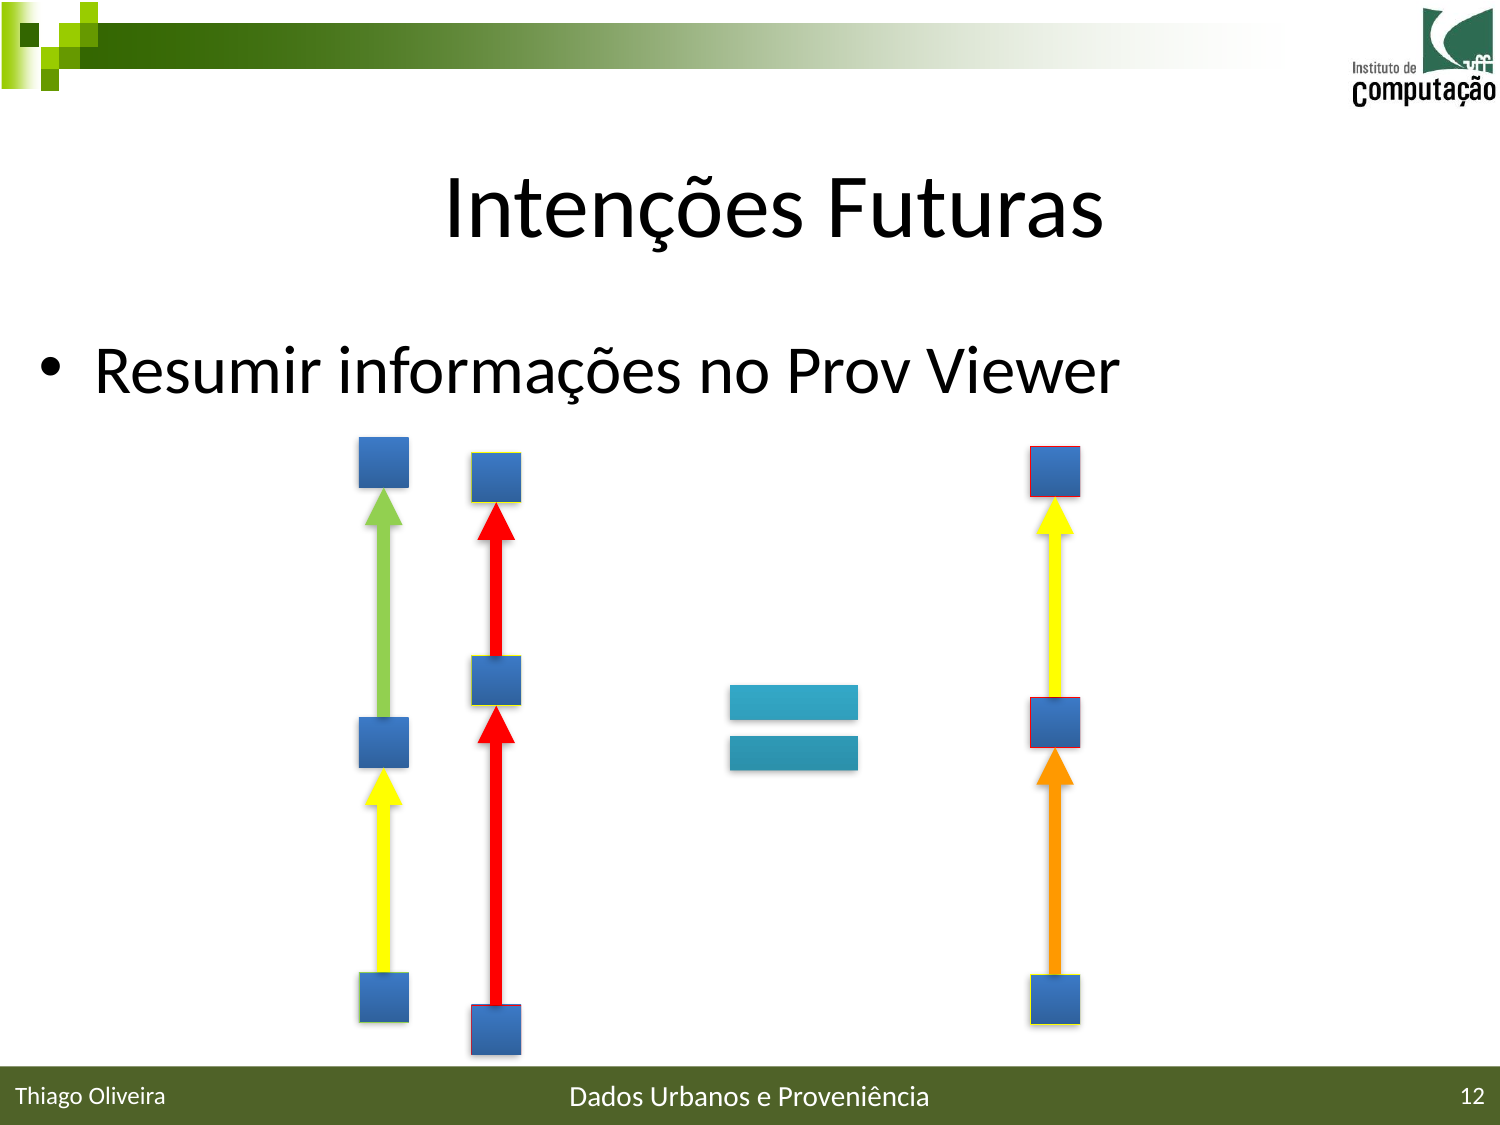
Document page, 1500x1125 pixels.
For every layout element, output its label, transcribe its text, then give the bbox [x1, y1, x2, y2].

text_box [358, 717, 409, 768]
slide_number Thiago Oliveira [0, 1065, 350, 1125]
text_box [729, 685, 859, 720]
text_box [470, 1004, 522, 1056]
text_box [470, 655, 522, 706]
text_box Intenções Futuras [99, 107, 1450, 295]
text_box [1029, 696, 1081, 748]
slide_number 12 [1149, 1065, 1500, 1125]
text_box [729, 736, 859, 771]
text_box [1029, 974, 1081, 1025]
text_box [358, 437, 409, 488]
text_box [470, 451, 522, 503]
footer Dados Urbanos e Proveniência [512, 1065, 988, 1125]
list Resumir informações no Prov Viewer [23, 317, 1477, 425]
text_box [358, 971, 409, 1023]
text_box [1029, 446, 1081, 497]
